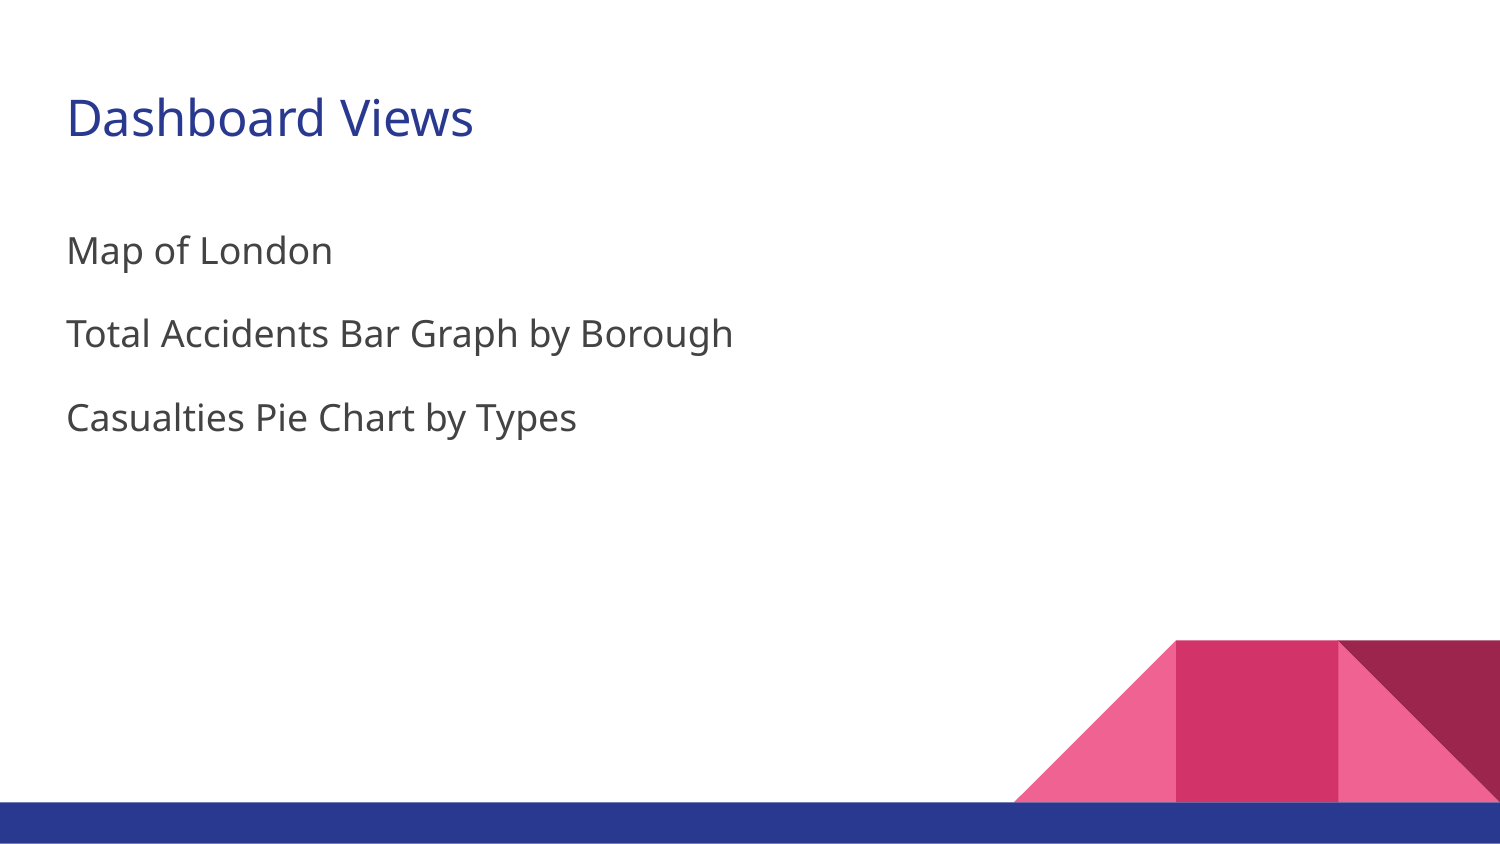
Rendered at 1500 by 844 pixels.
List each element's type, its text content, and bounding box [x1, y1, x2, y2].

title Dashboard Views [51, 67, 1449, 167]
list Map of London Total Accidents Bar Graph by Borough Casualties Pie Chart by Types [51, 201, 1449, 750]
